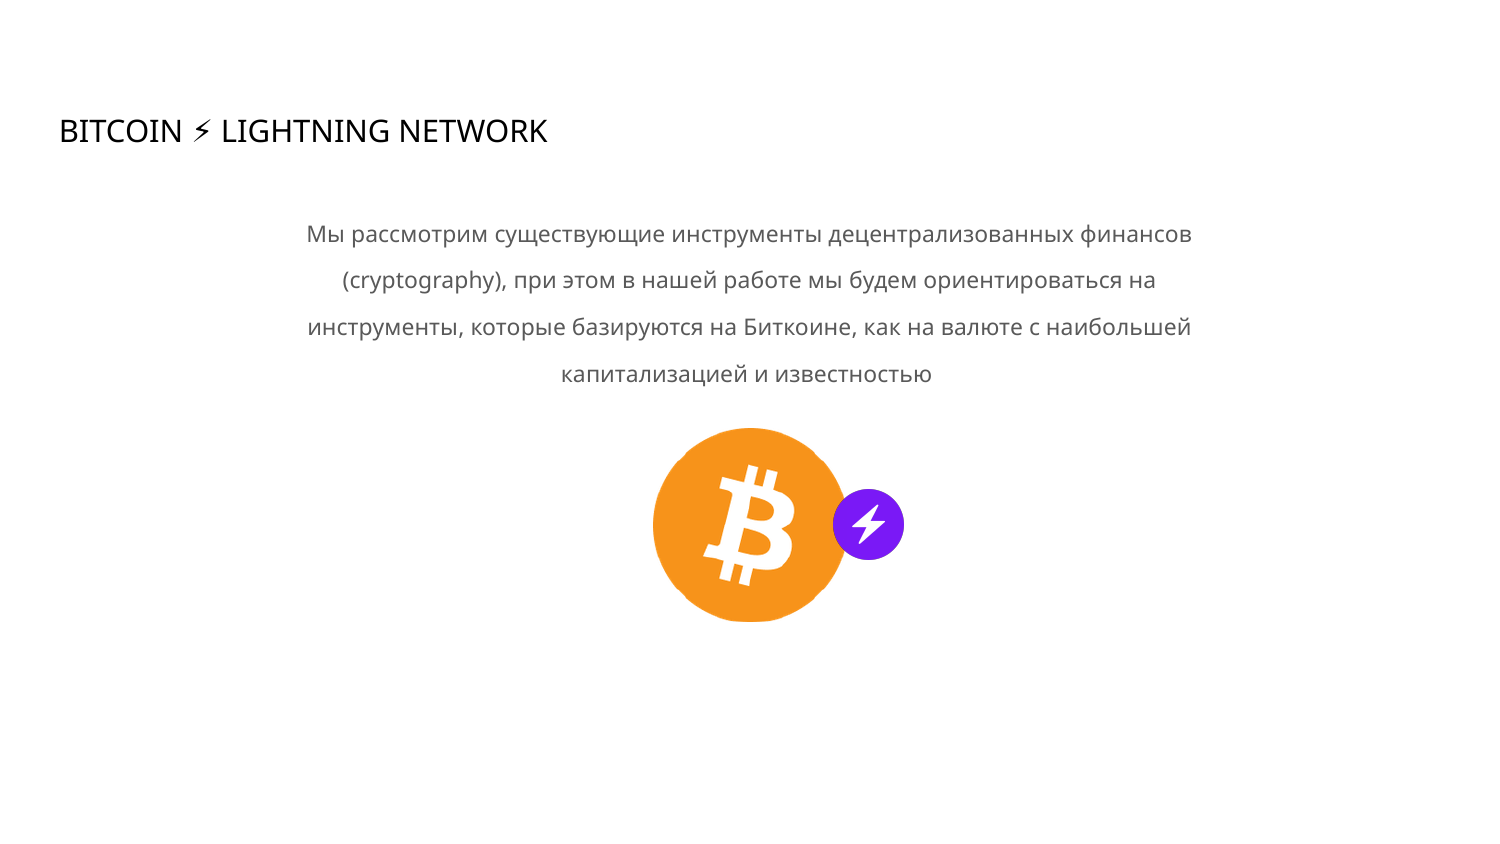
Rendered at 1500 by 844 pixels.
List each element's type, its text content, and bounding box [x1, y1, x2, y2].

picture [653, 428, 904, 622]
title BITCOIN ⚡️️ LIGHTNING NETWORK [35, 73, 1397, 168]
list Мы рассмотрим существующие инструменты децентрализованных финансов (cryptography), при этом в нашей работе мы будем ориентироваться на инструменты, которые базируются на Биткоине, как на валюте с наибольшей капитализацией и известностью [274, 187, 1226, 748]
